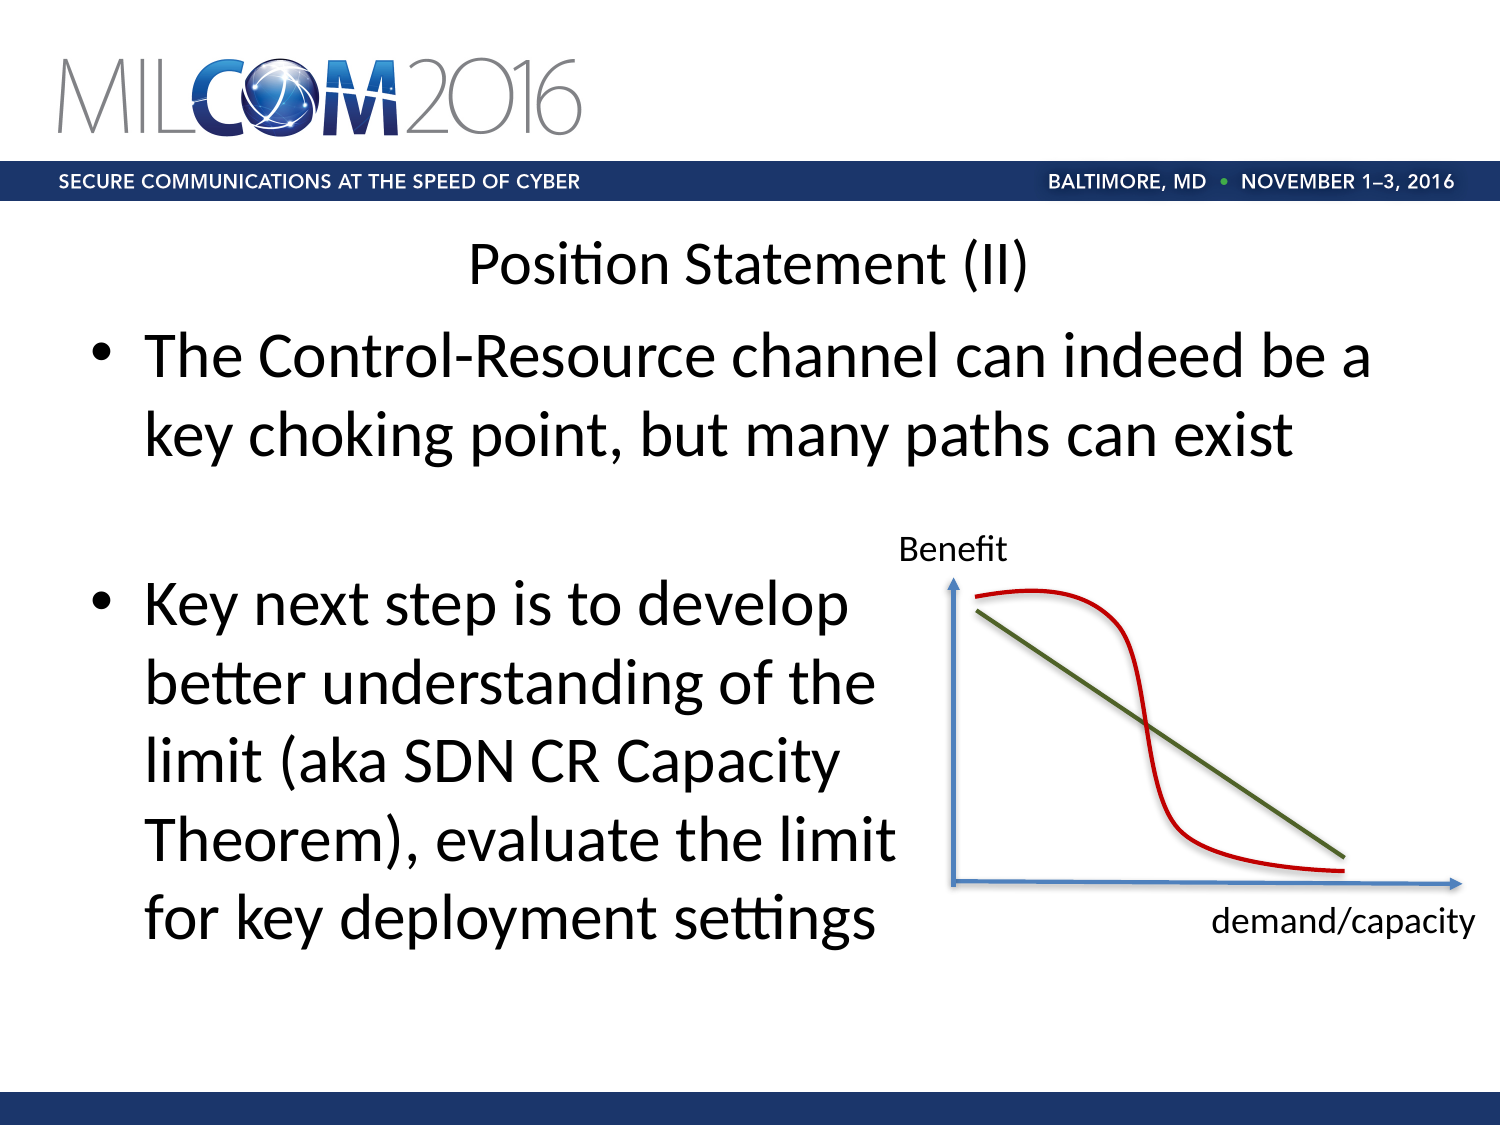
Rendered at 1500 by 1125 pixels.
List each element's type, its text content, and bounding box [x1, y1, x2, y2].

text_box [958, 880, 1463, 885]
text_box demand/capacity [1196, 888, 1492, 948]
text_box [976, 610, 1345, 858]
title Position Statement (II) [75, 213, 1425, 305]
text_box [974, 589, 1100, 608]
list The Control-Resource channel can indeed be a key choking point, but many paths can exist Key next step is to develop better understanding of the limit (aka SDN CR Capacity Theorem), evaluate the limit for key deployment settings [75, 305, 1425, 961]
text_box [1274, 866, 1345, 872]
picture [0, 1, 1500, 1125]
text_box Benefit [883, 516, 1024, 577]
